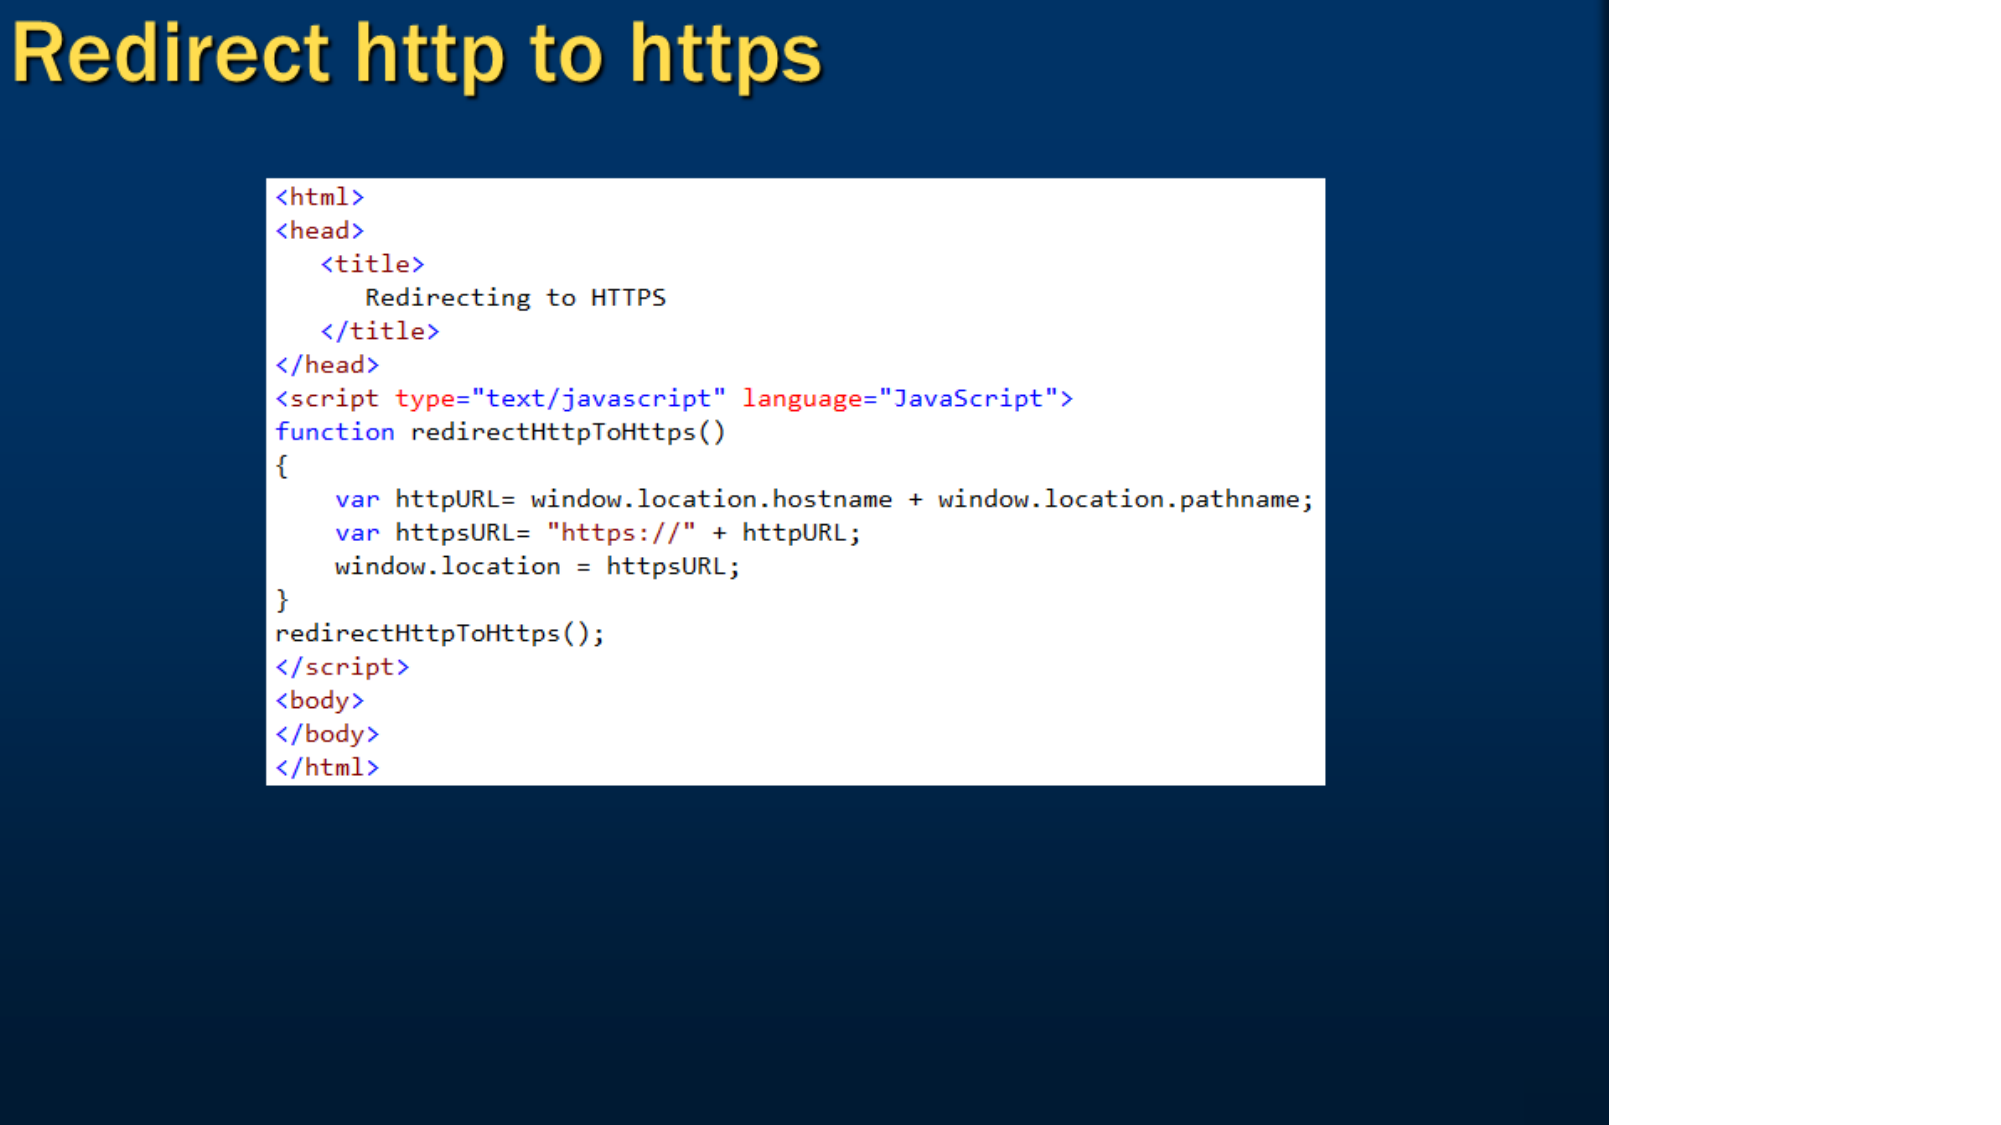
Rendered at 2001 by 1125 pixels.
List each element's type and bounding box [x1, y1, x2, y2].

list [0, 0, 1609, 1125]
